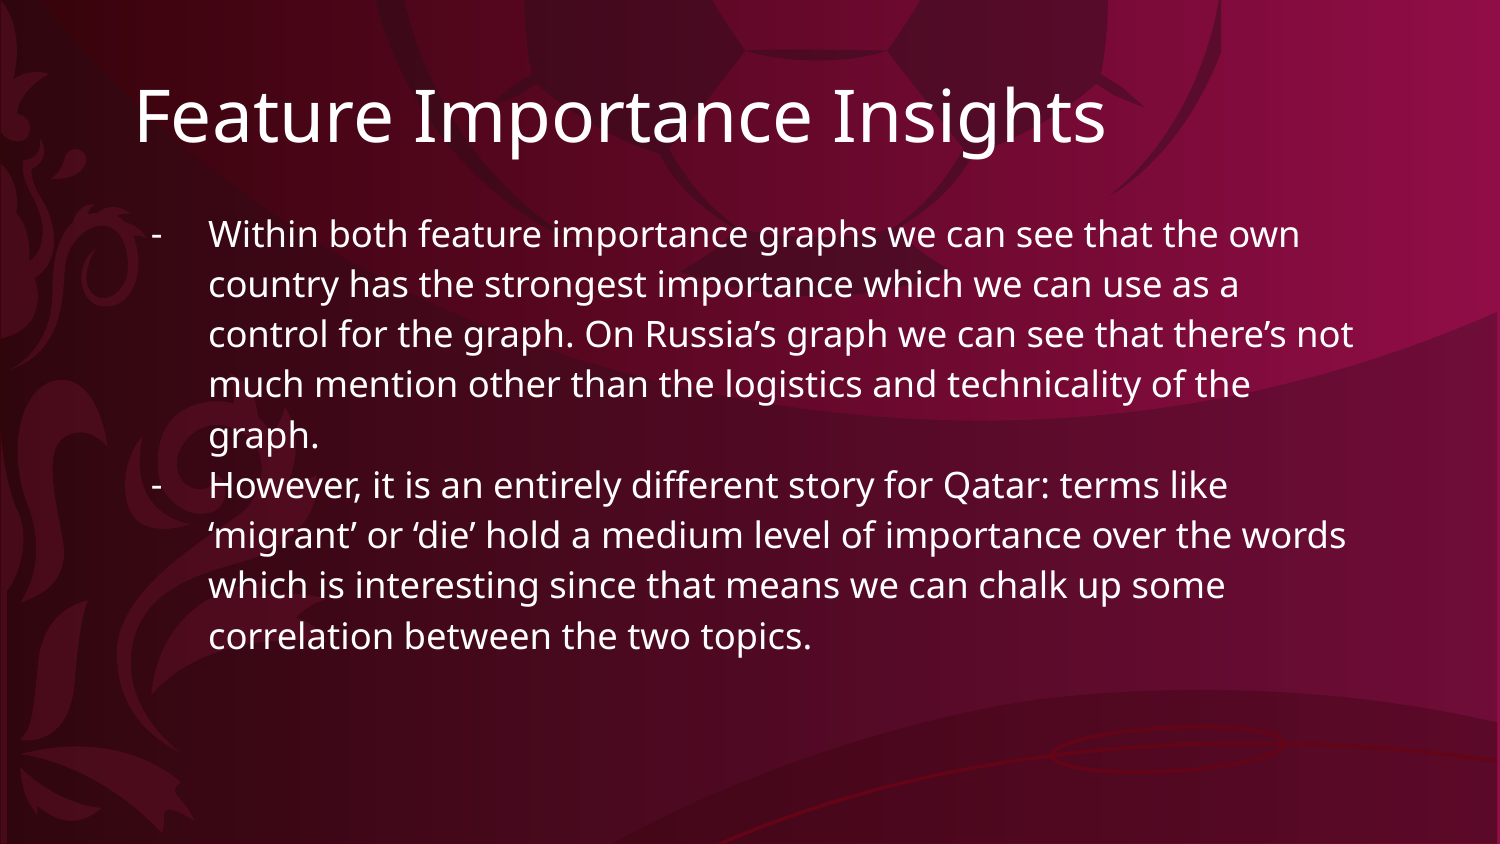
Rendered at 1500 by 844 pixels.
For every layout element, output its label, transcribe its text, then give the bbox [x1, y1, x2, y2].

list Within both feature importance graphs we can see that the own country has the strongest importance which we can use as a control for the graph. On Russia’s graph we can see that there’s not much mention other than the logistics and technicality of the graph. However, it is an entirely different story for Qatar: terms like ‘migrant’ or ‘die’ hold a medium level of importance over the words which is interesting since that means we can chalk up some correlation between the two topics. [118, 189, 1382, 750]
title Feature Importance Insights [118, 54, 1382, 160]
